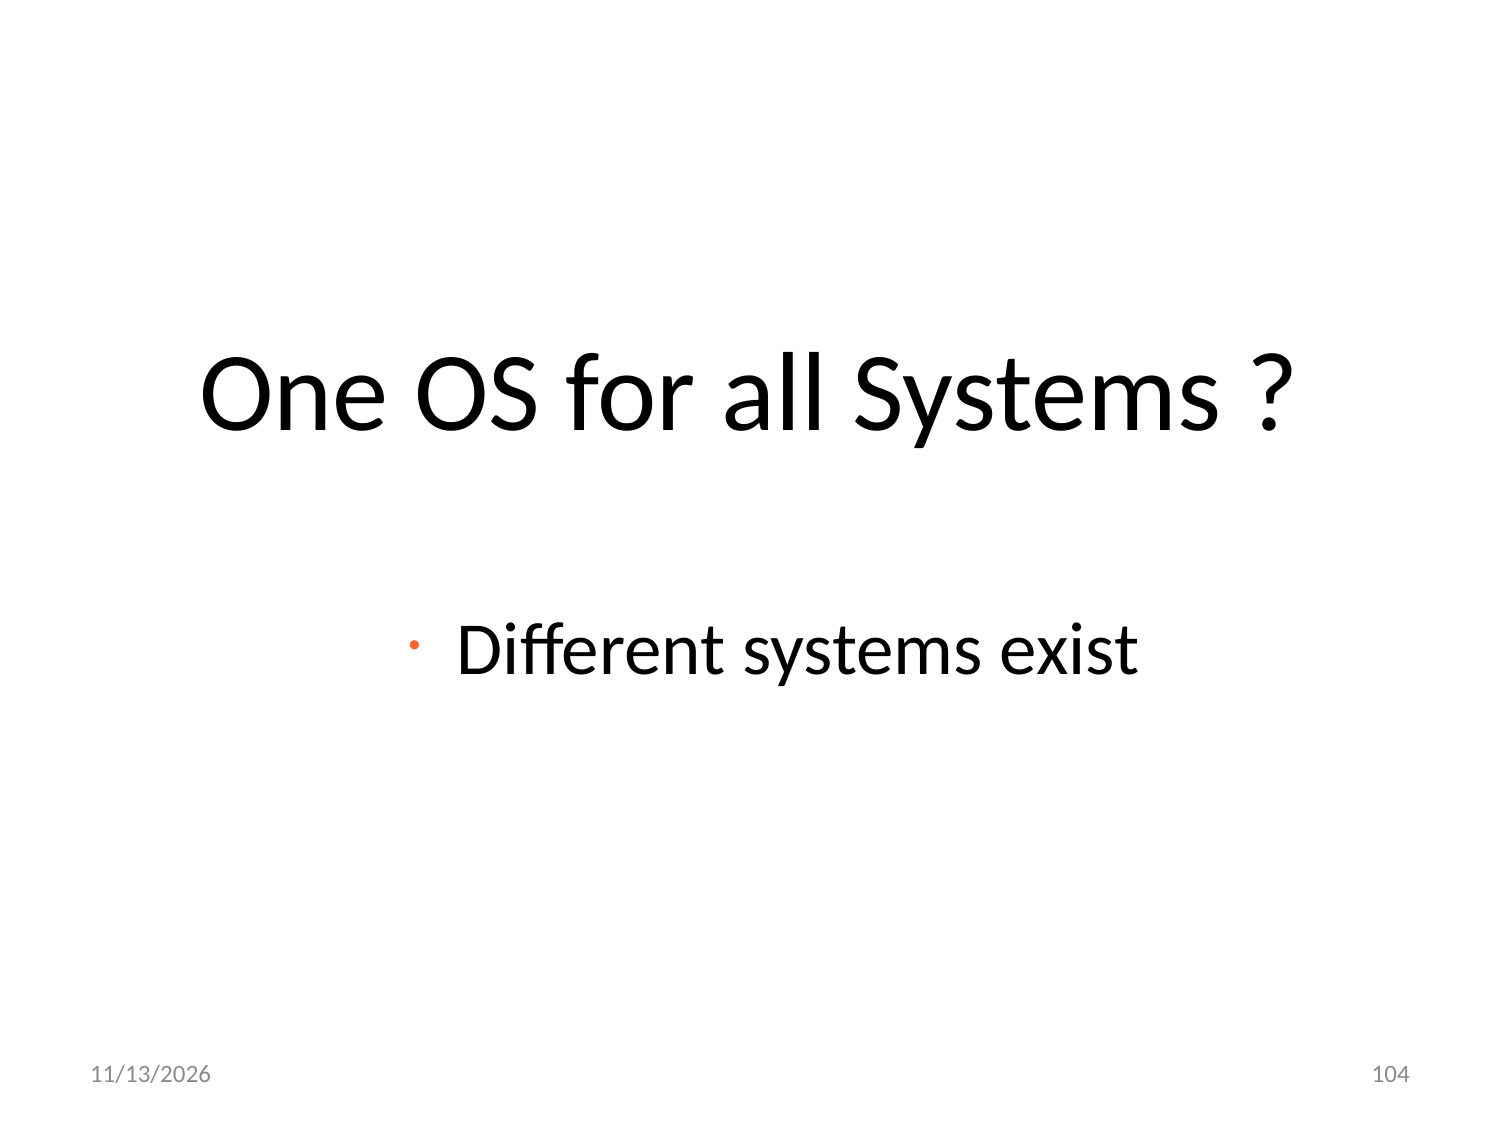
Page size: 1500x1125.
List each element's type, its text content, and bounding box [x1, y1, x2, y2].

list Different systems exist [107, 594, 1425, 743]
title One OS for all Systems ? [74, 291, 1425, 480]
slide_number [75, 1042, 425, 1103]
slide_number 104 [1074, 1042, 1425, 1103]
